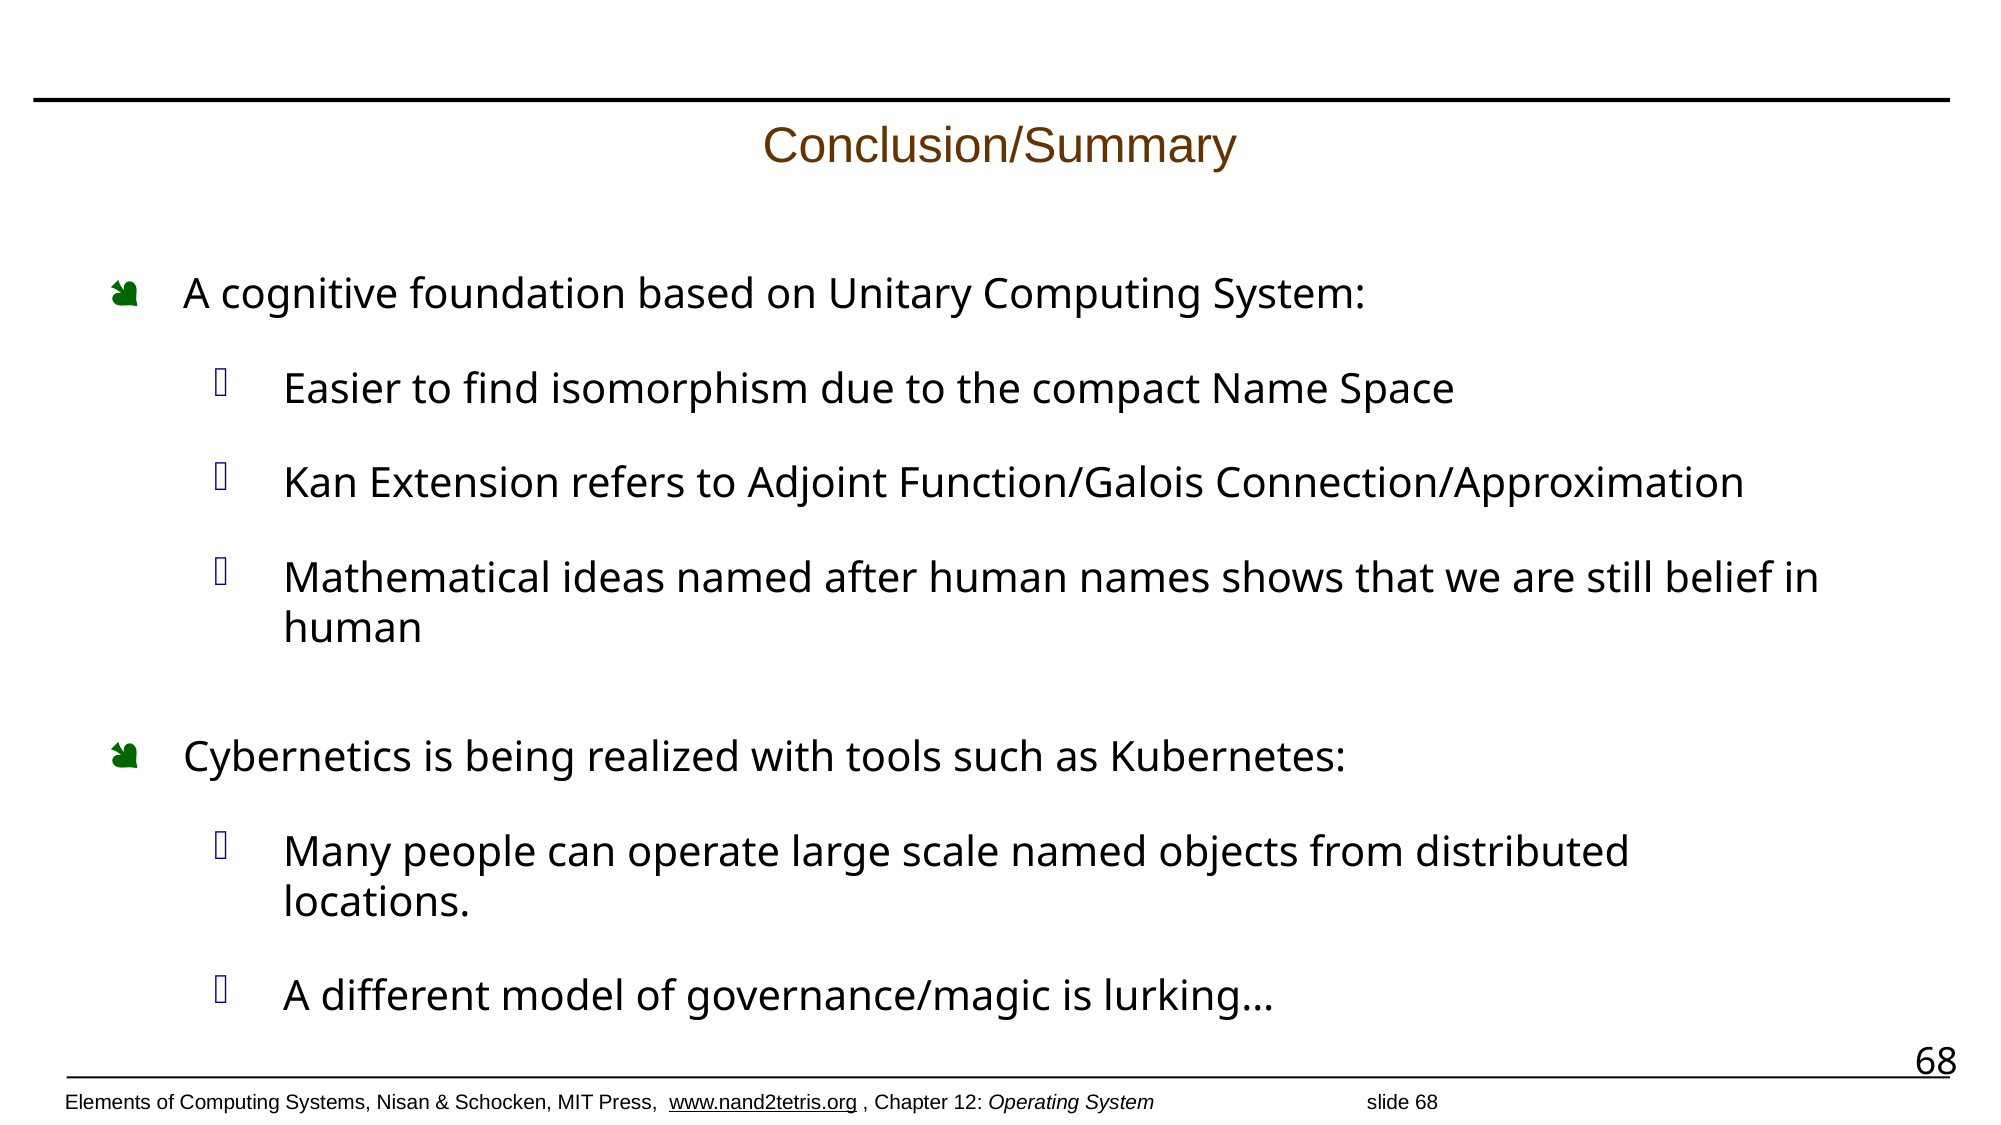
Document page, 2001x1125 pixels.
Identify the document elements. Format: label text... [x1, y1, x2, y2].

slide_number 68 [1853, 1019, 1974, 1106]
title Conclusion/Summary [68, 97, 1932, 223]
list A cognitive foundation based on Unitary Computing System: Easier to find isomorphism due to the compact Name Space Kan Extension refers to Adjoint Function/Galois Connection/Approximation Mathematical ideas named after human names shows that we are still belief in human Cybernetics is being realized with tools such as Kubernetes: Many people can operate large scale named objects from distributed locations. A different model of governance/magic is lurking… [68, 252, 1838, 1000]
